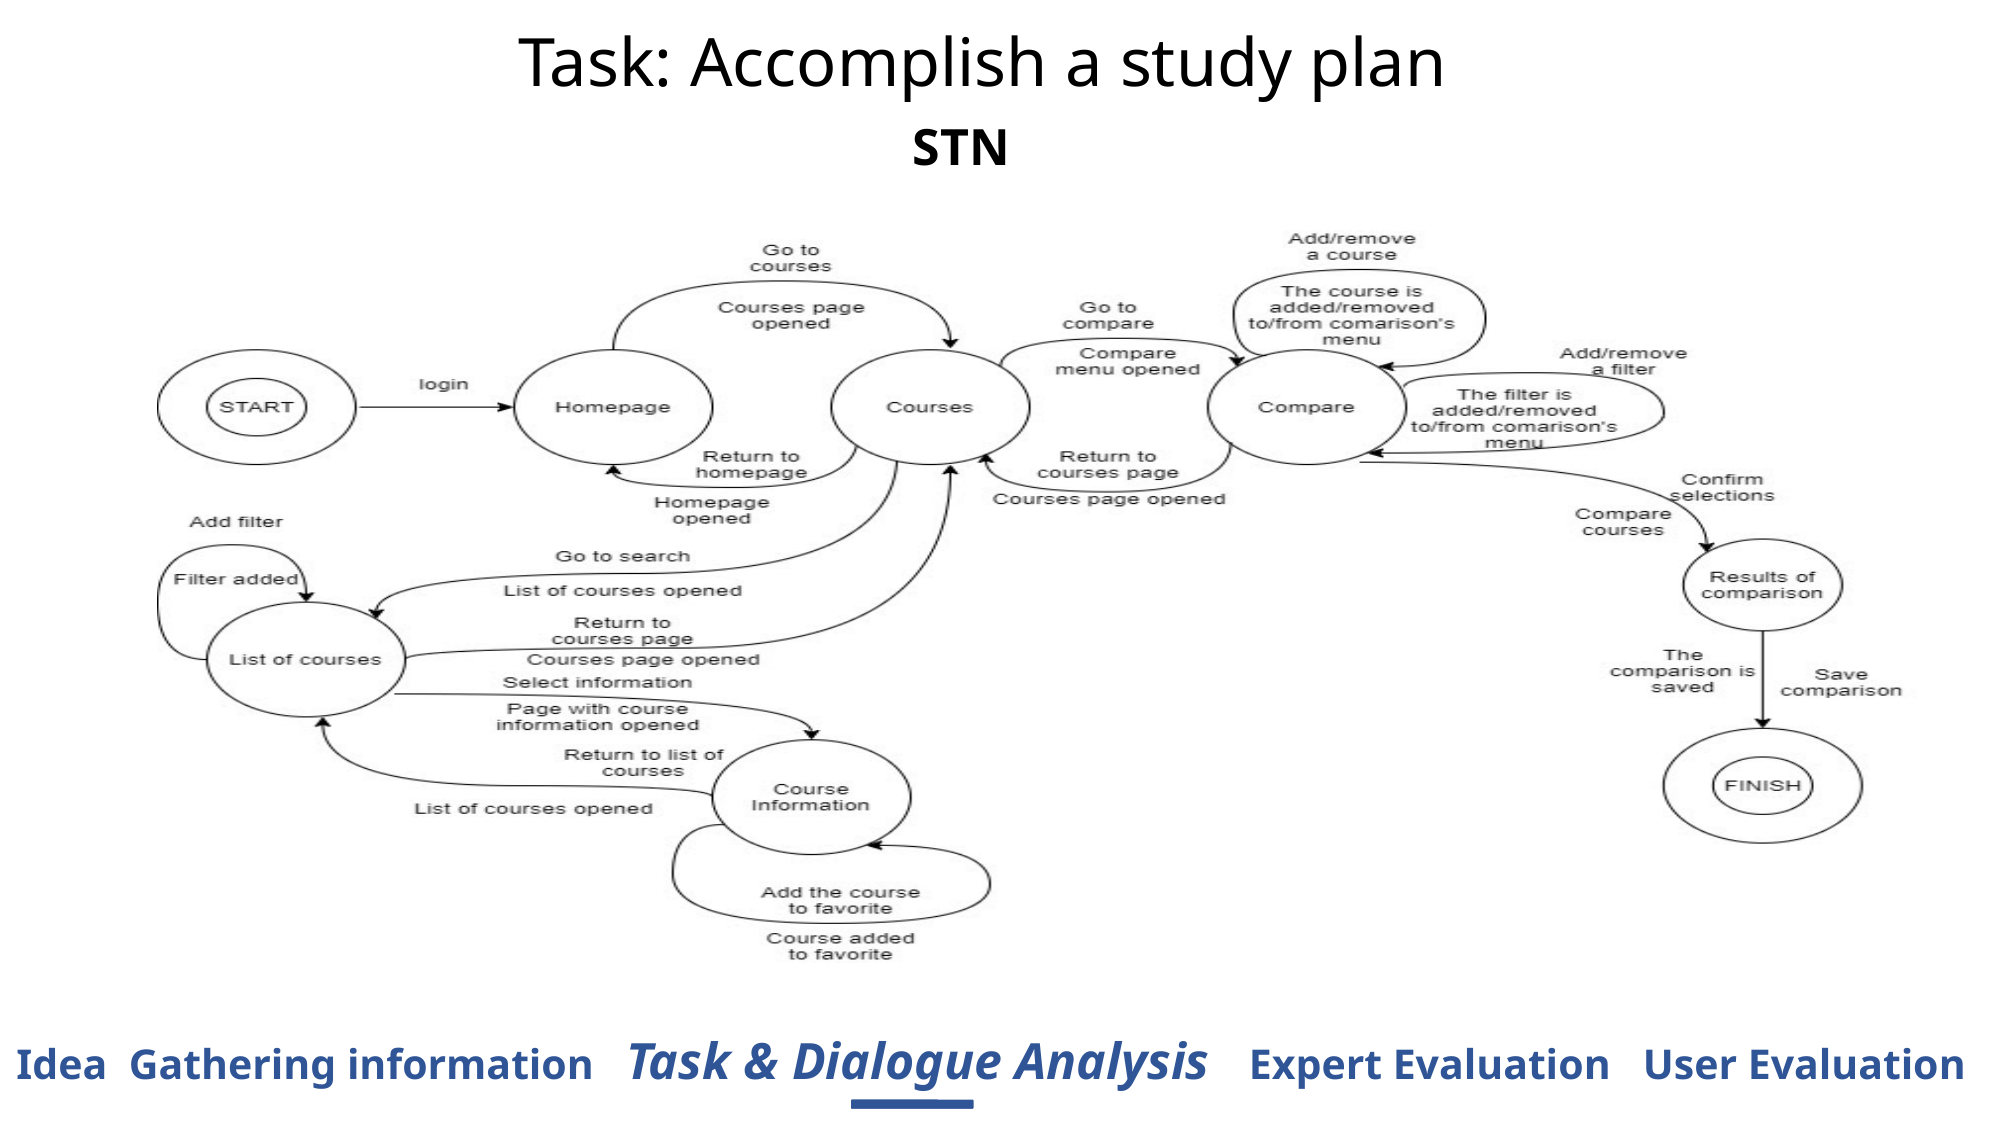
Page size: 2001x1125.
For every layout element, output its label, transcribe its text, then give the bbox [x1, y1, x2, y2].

text_box STN [897, 108, 1026, 183]
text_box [0, 992, 1992, 1125]
title Task: Accomplish a study plan [249, 14, 1750, 109]
picture [157, 230, 1923, 963]
